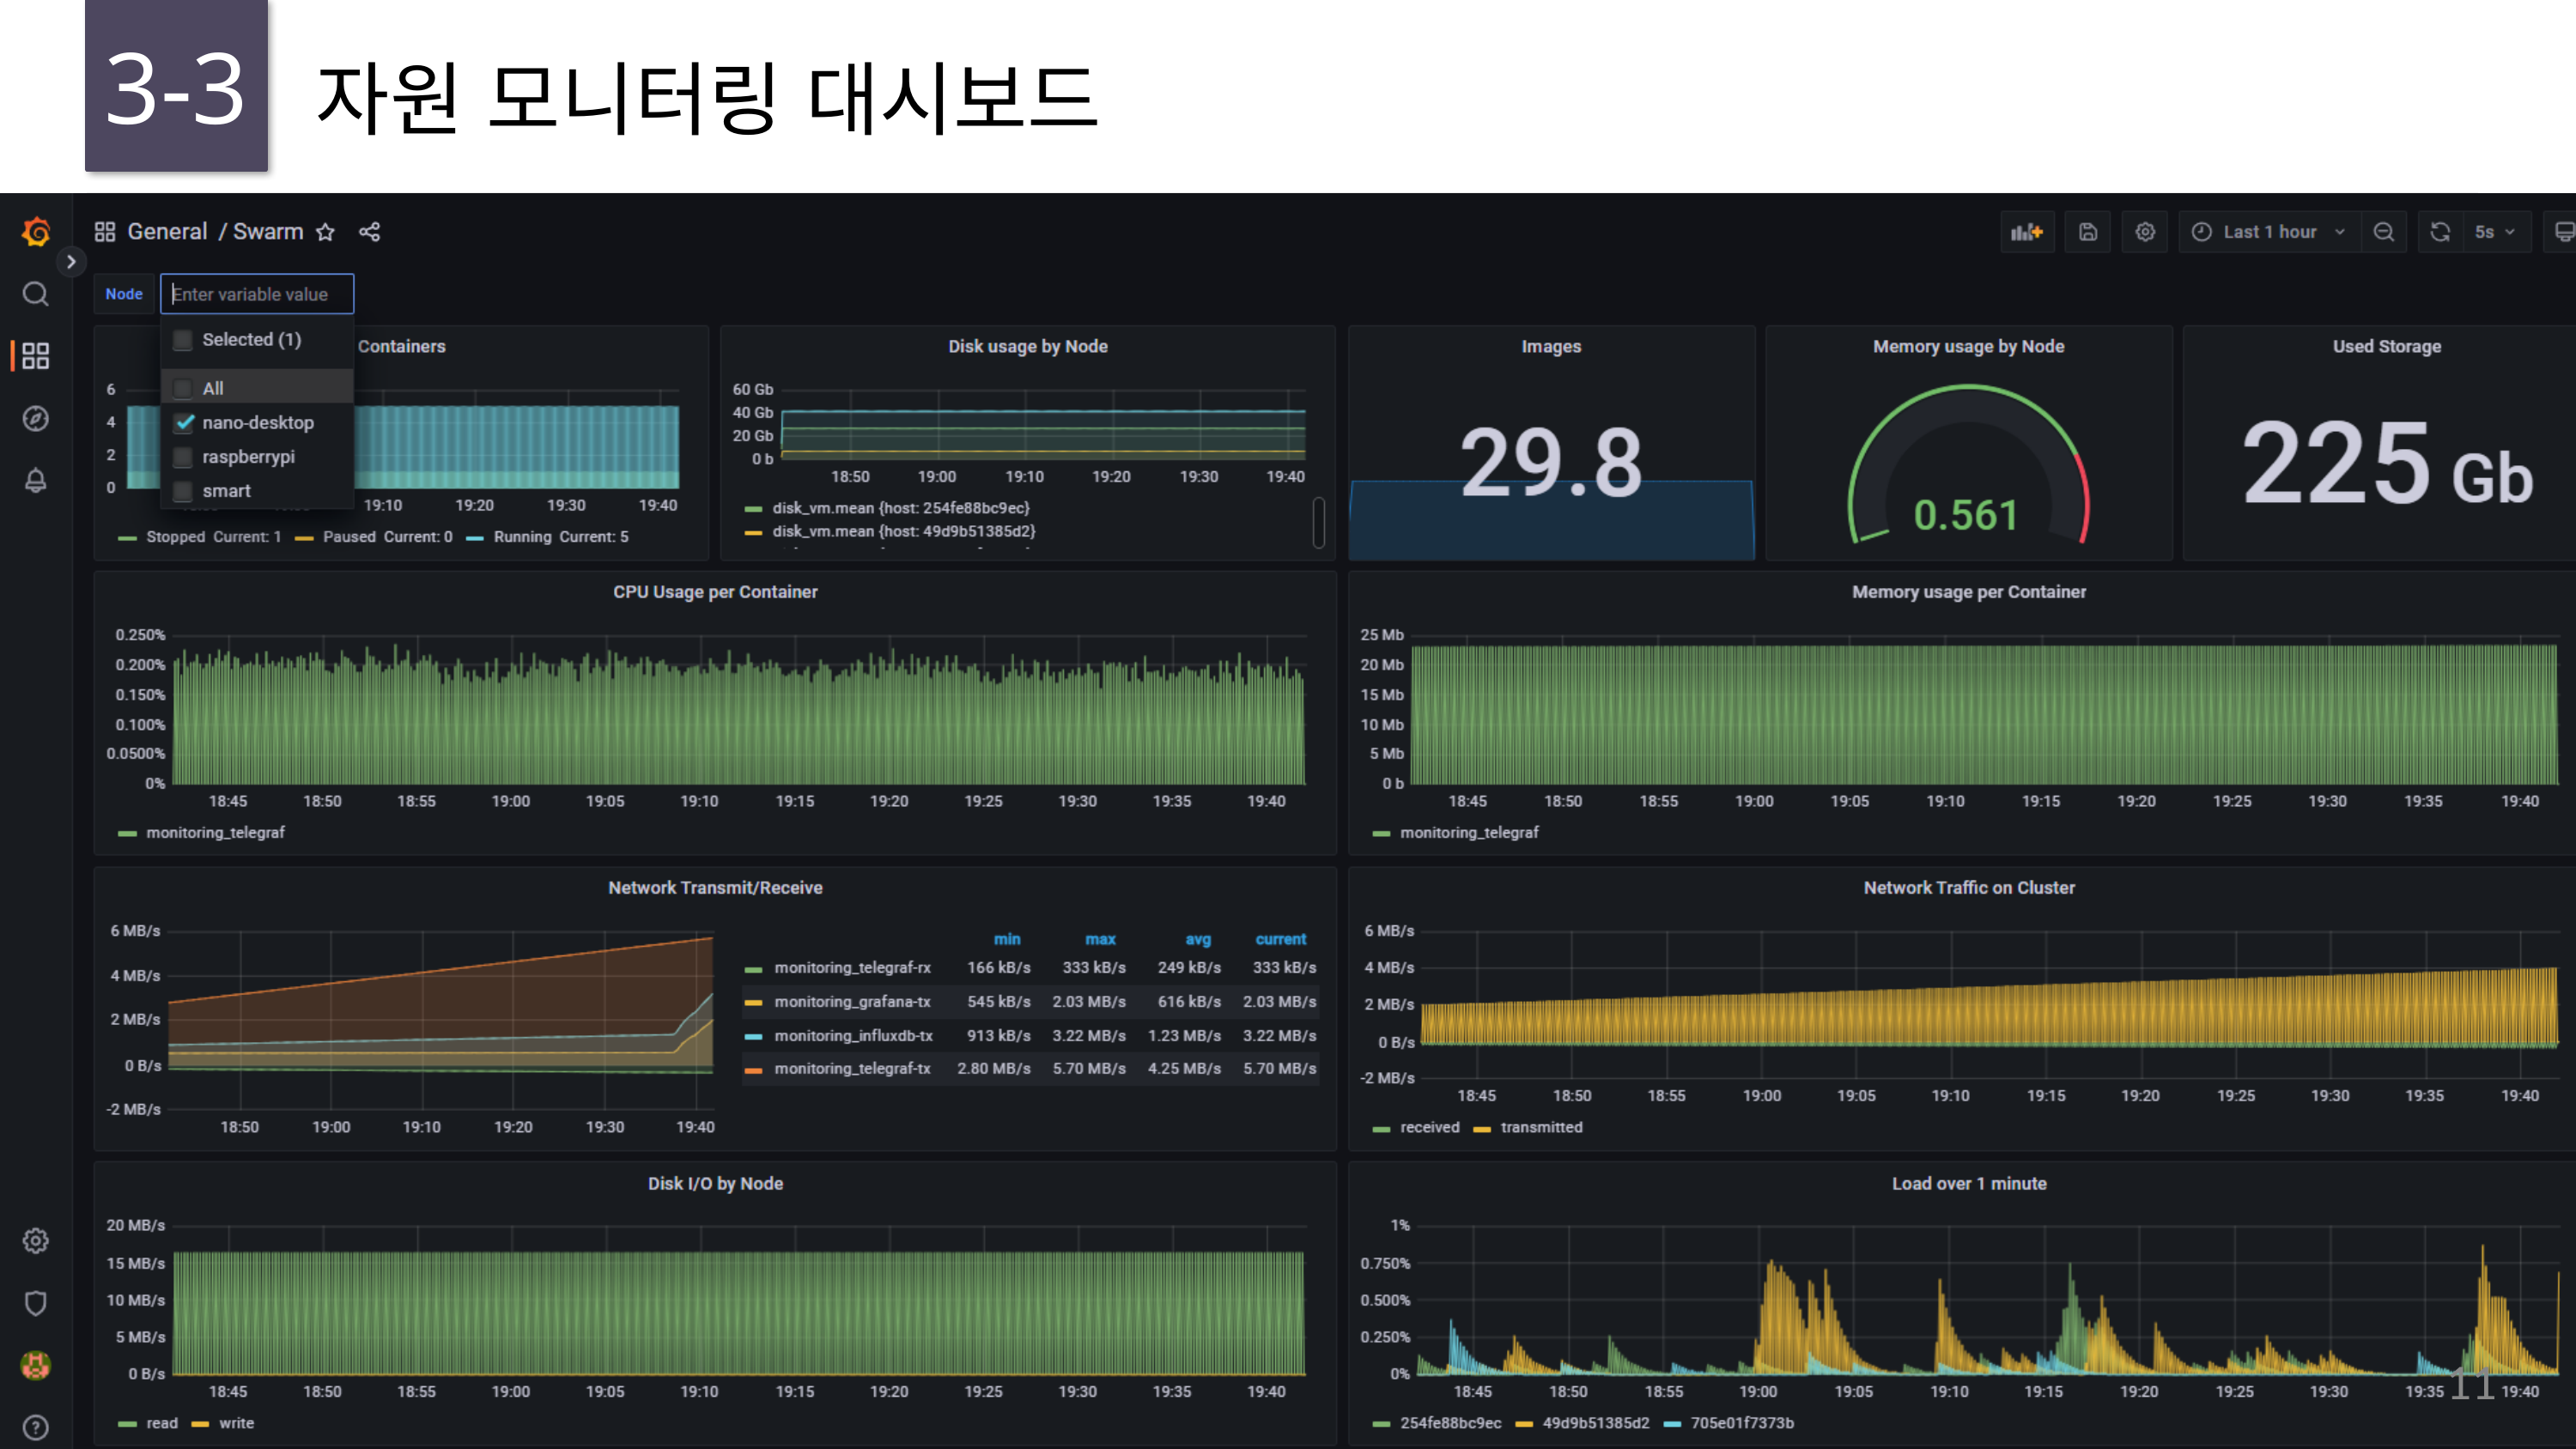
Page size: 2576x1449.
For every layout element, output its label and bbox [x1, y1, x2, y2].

text_box [87, 0, 1210, 170]
picture [0, 176, 2576, 1449]
